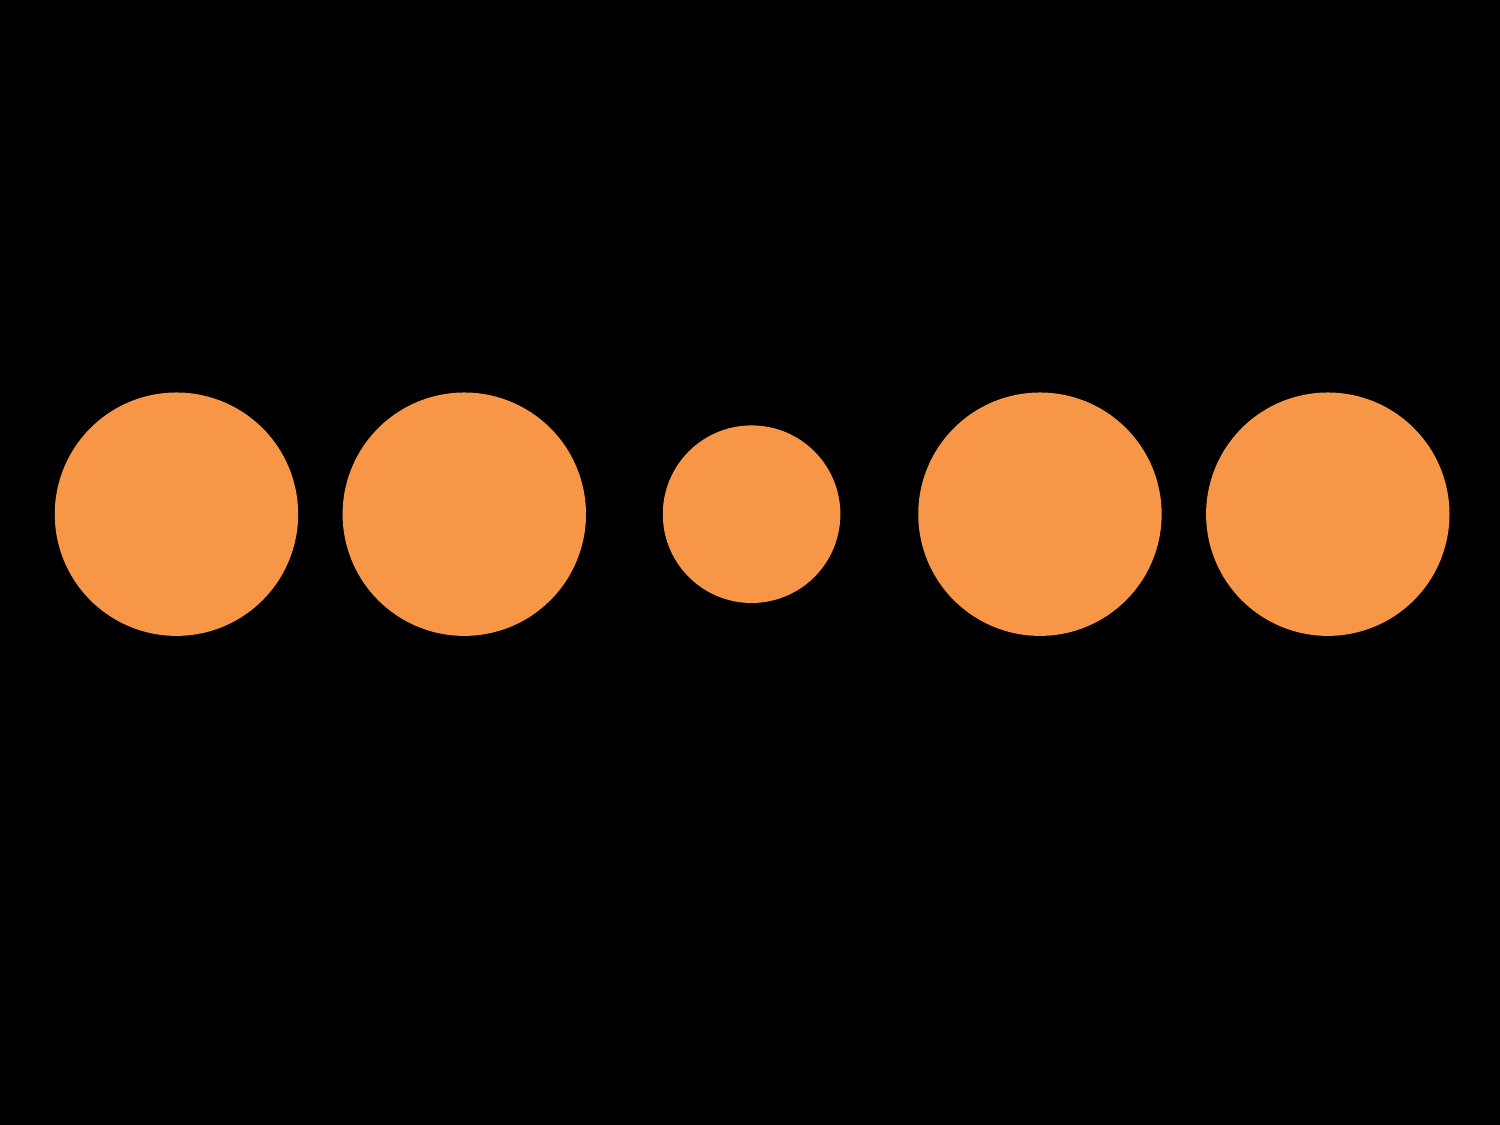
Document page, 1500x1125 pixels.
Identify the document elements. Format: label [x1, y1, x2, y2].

text_box [662, 424, 842, 604]
text_box [53, 391, 299, 637]
text_box [1205, 391, 1451, 637]
text_box [341, 391, 587, 637]
text_box [917, 391, 1163, 637]
